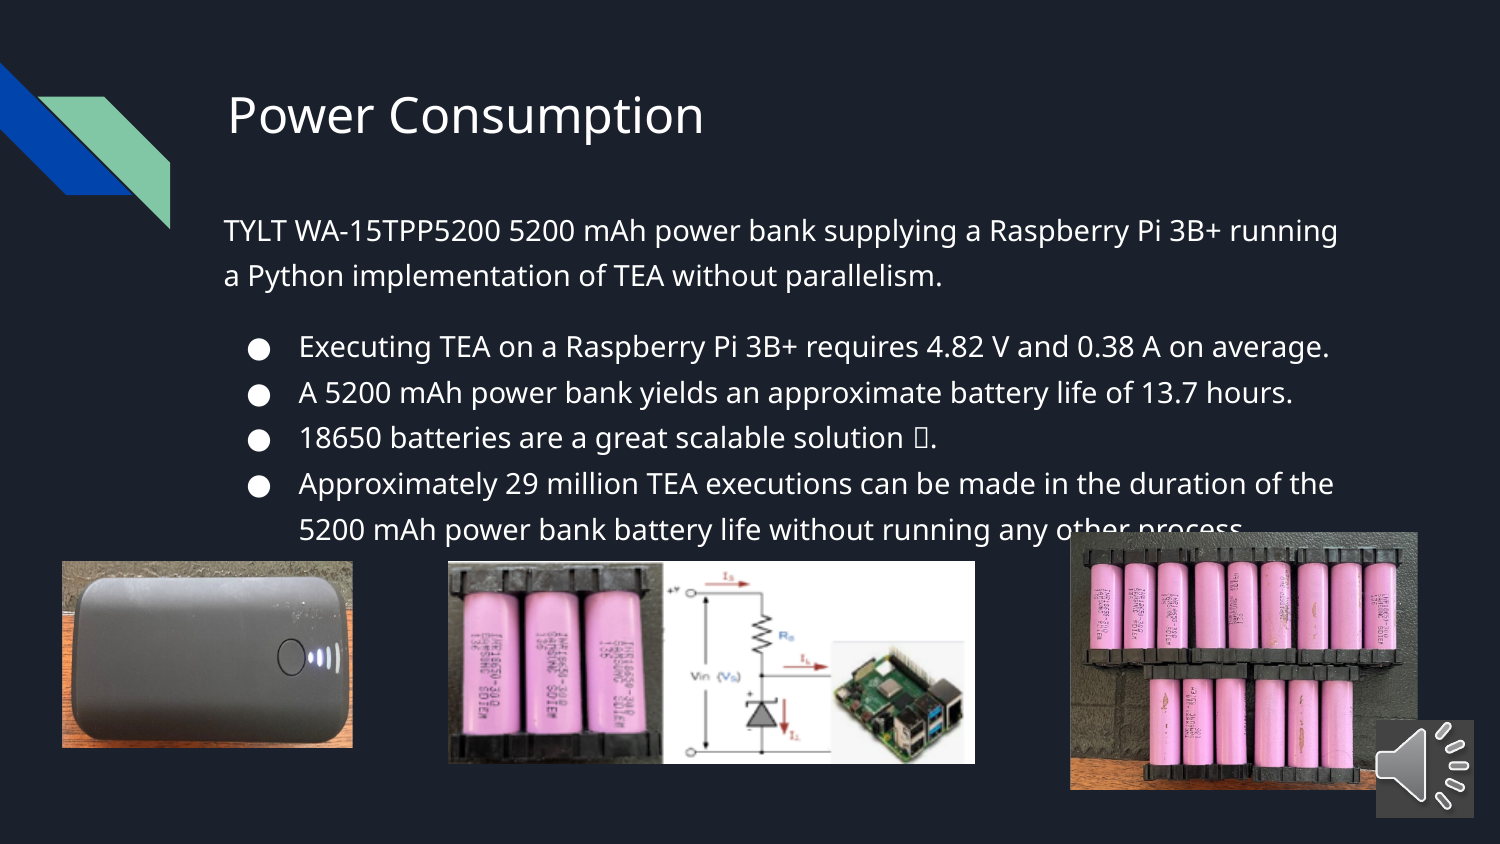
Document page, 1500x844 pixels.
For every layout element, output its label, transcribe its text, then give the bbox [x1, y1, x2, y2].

picture [63, 509, 353, 800]
list TYLT WA-15TPP5200 5200 mAh power bank supplying a Raspberry Pi 3B+ running a Python implementation of TEA without parallelism. Executing TEA on a Raspberry Pi 3B+ requires 4.82 V and 0.38 A on average. A 5200 mAh power bank yields an approximate battery life of 13.7 hours. 18650 batteries are a great scalable solution . Approximately 29 million TEA executions can be made in the duration of the 5200 mAh power bank battery life without running any other process. [208, 189, 1364, 667]
picture [1071, 486, 1476, 835]
title Power Consumption [212, 64, 1368, 215]
picture [447, 561, 975, 764]
